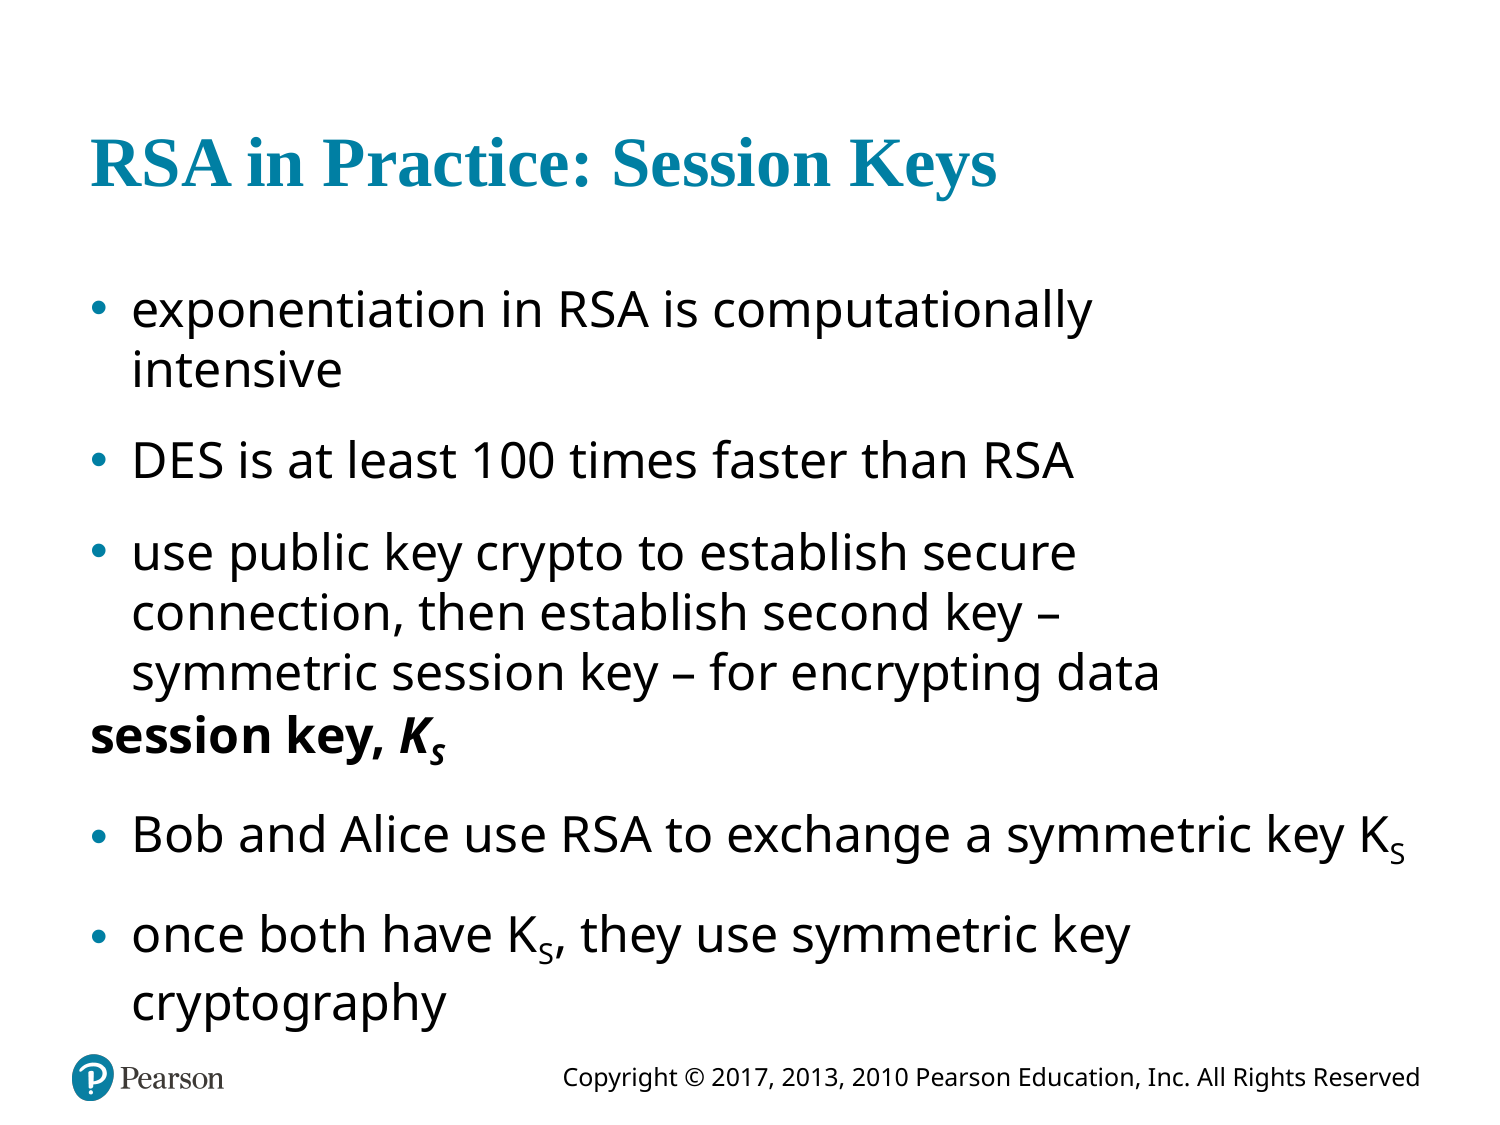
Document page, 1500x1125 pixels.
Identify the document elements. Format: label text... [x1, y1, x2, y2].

title R S A in Practice: Session Keys [75, 0, 1425, 216]
list session key, KS Bob and Alice use R S A to exchange a symmetric key KS once both have KS, they use symmetric key cryptography [75, 688, 1425, 1043]
list exponentiation in R S A is computationally intensive D E S is at least 100 times faster than R S A use public key crypto to establish secure connection, then establish second key – symmetric session key – for encrypting data [75, 262, 1326, 688]
picture [80, 1063, 106, 1088]
picture [98, 1054, 224, 1101]
picture [72, 1087, 83, 1101]
picture [72, 1054, 88, 1070]
